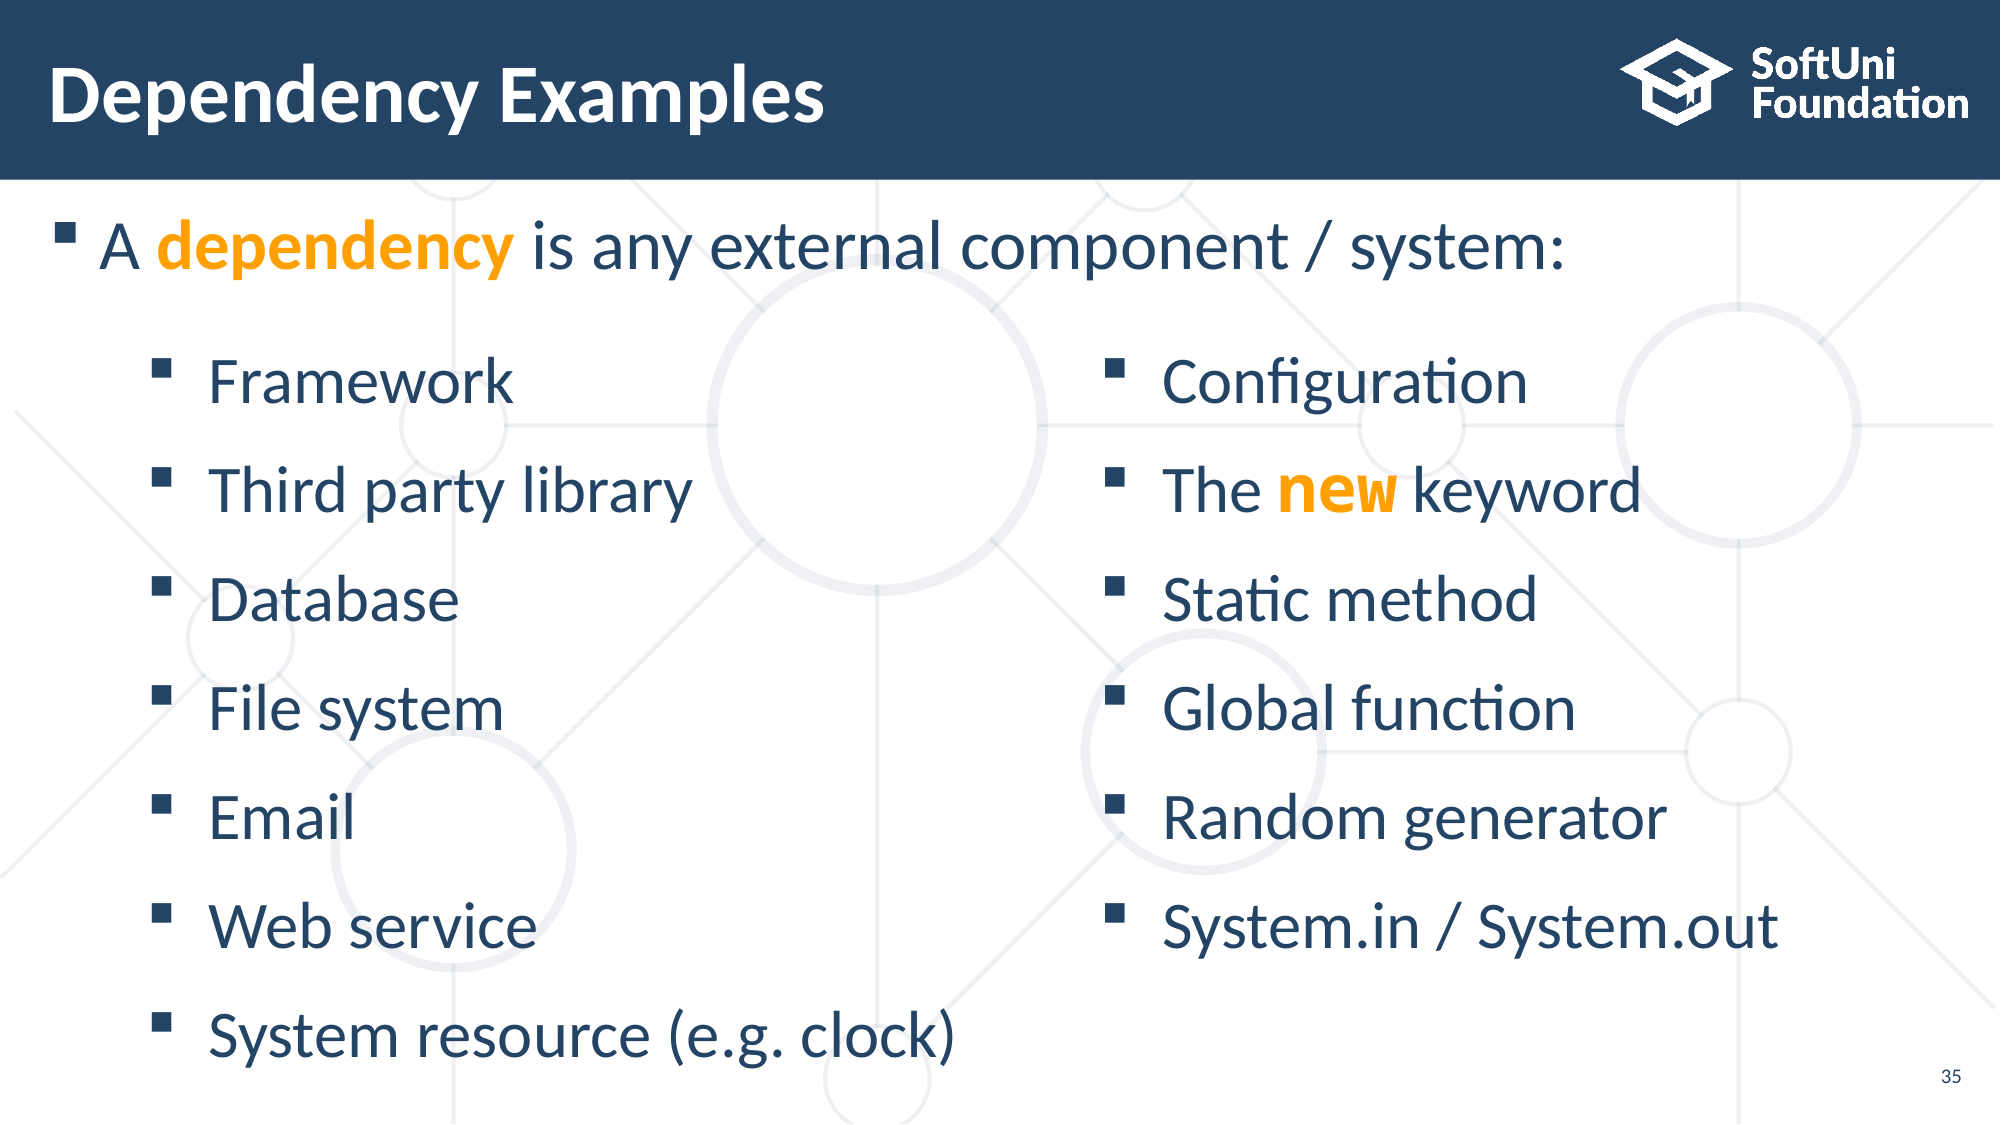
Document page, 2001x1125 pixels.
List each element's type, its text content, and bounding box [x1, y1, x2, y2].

title Dependency Examples [31, 16, 1591, 162]
text_box Framework Third party library Database File system Email Web service System resource (e.g. clock) Configuration The new keyword Static method Global function Random generator System.in / System.out [31, 325, 1968, 1103]
text_box A dependency is any external component / system: [31, 188, 1968, 325]
picture [1619, 38, 1968, 126]
